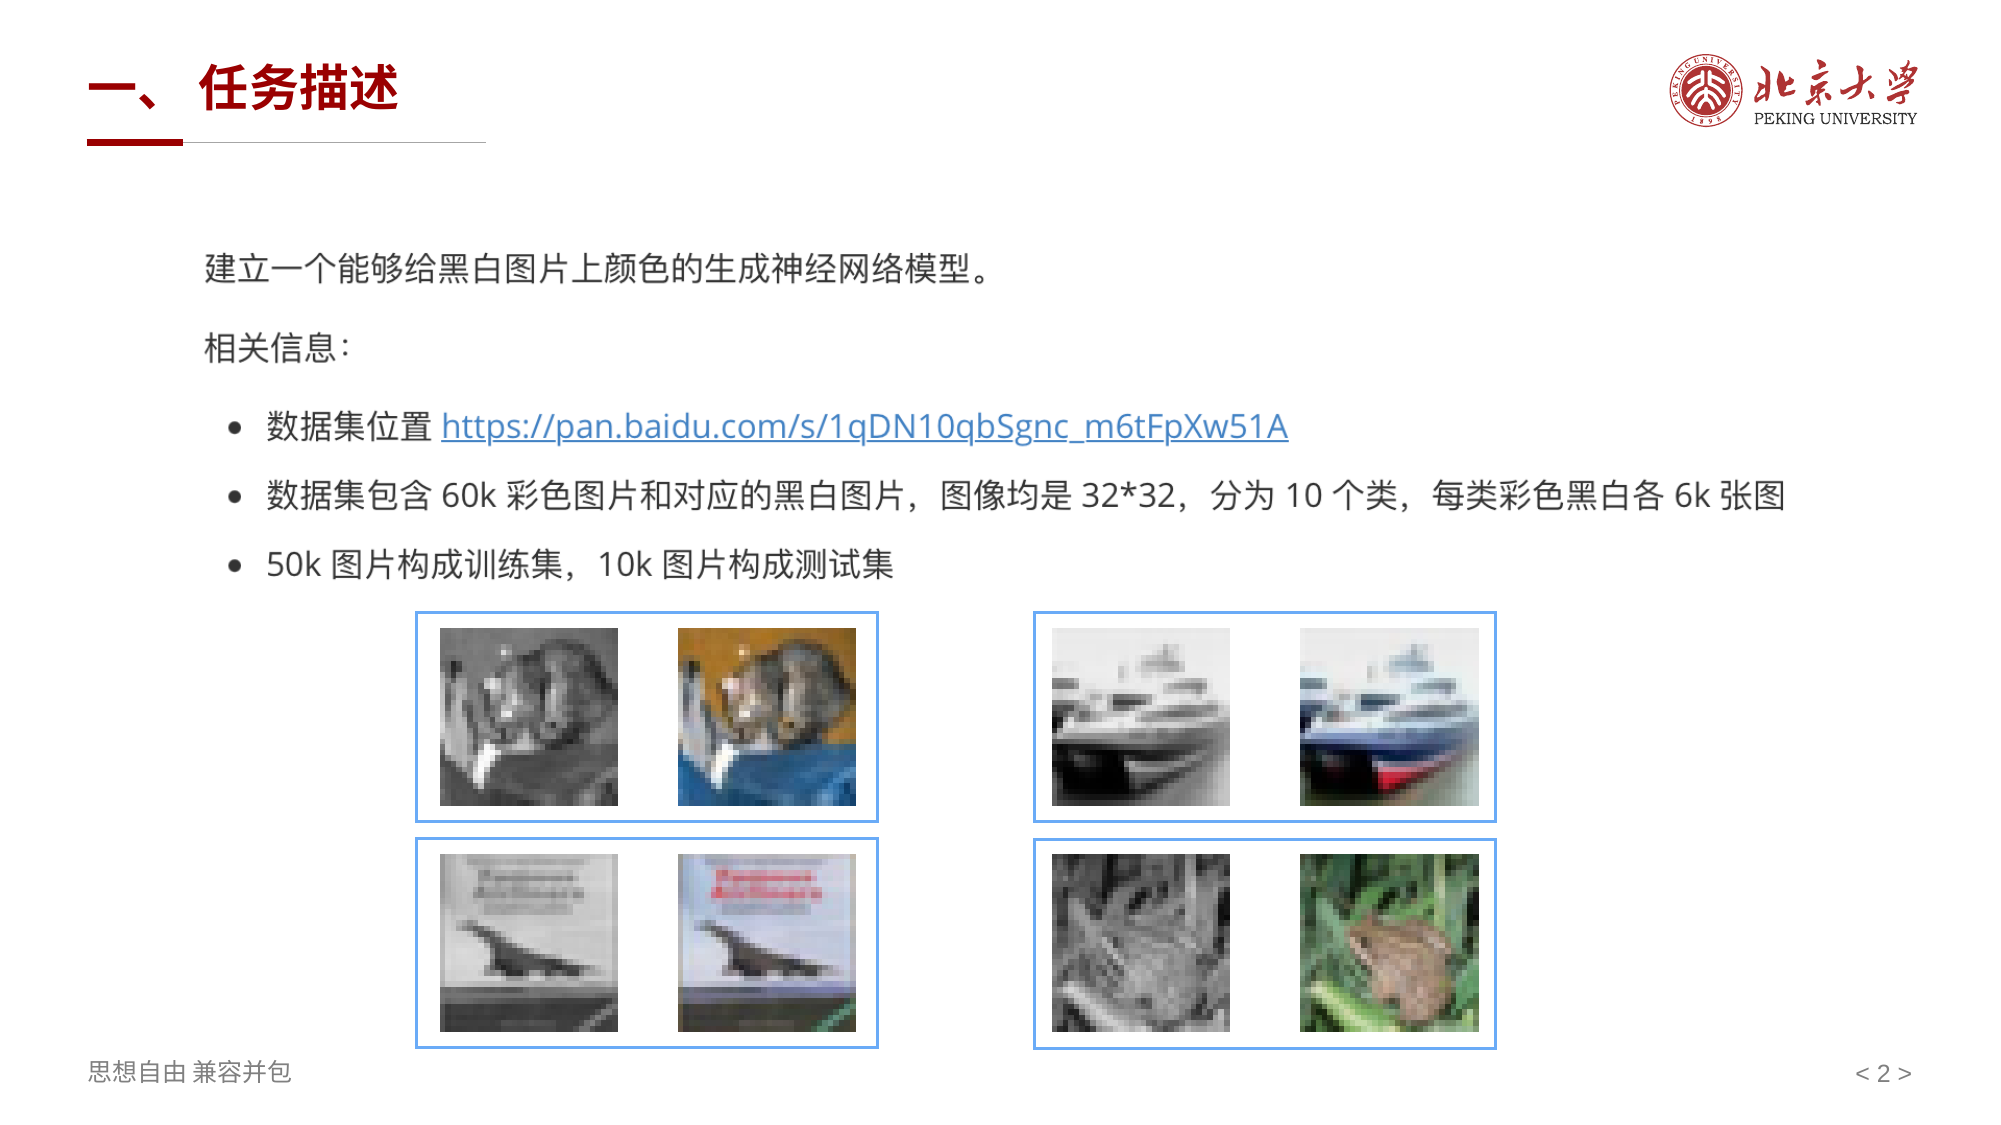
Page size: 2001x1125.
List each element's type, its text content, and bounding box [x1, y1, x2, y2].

picture [1300, 628, 1479, 806]
picture [678, 854, 856, 1032]
picture [678, 628, 856, 806]
picture [1052, 628, 1230, 806]
text_box [415, 611, 879, 823]
text_box [1033, 611, 1497, 823]
text_box [415, 838, 879, 1049]
picture [440, 854, 618, 1032]
picture [1300, 854, 1479, 1032]
text_box [1033, 839, 1497, 1050]
title 一、 任务描述 [72, 39, 1559, 142]
picture [193, 230, 1807, 600]
picture [1052, 854, 1230, 1032]
slide_number < > [1477, 1048, 1928, 1097]
picture [440, 628, 618, 806]
